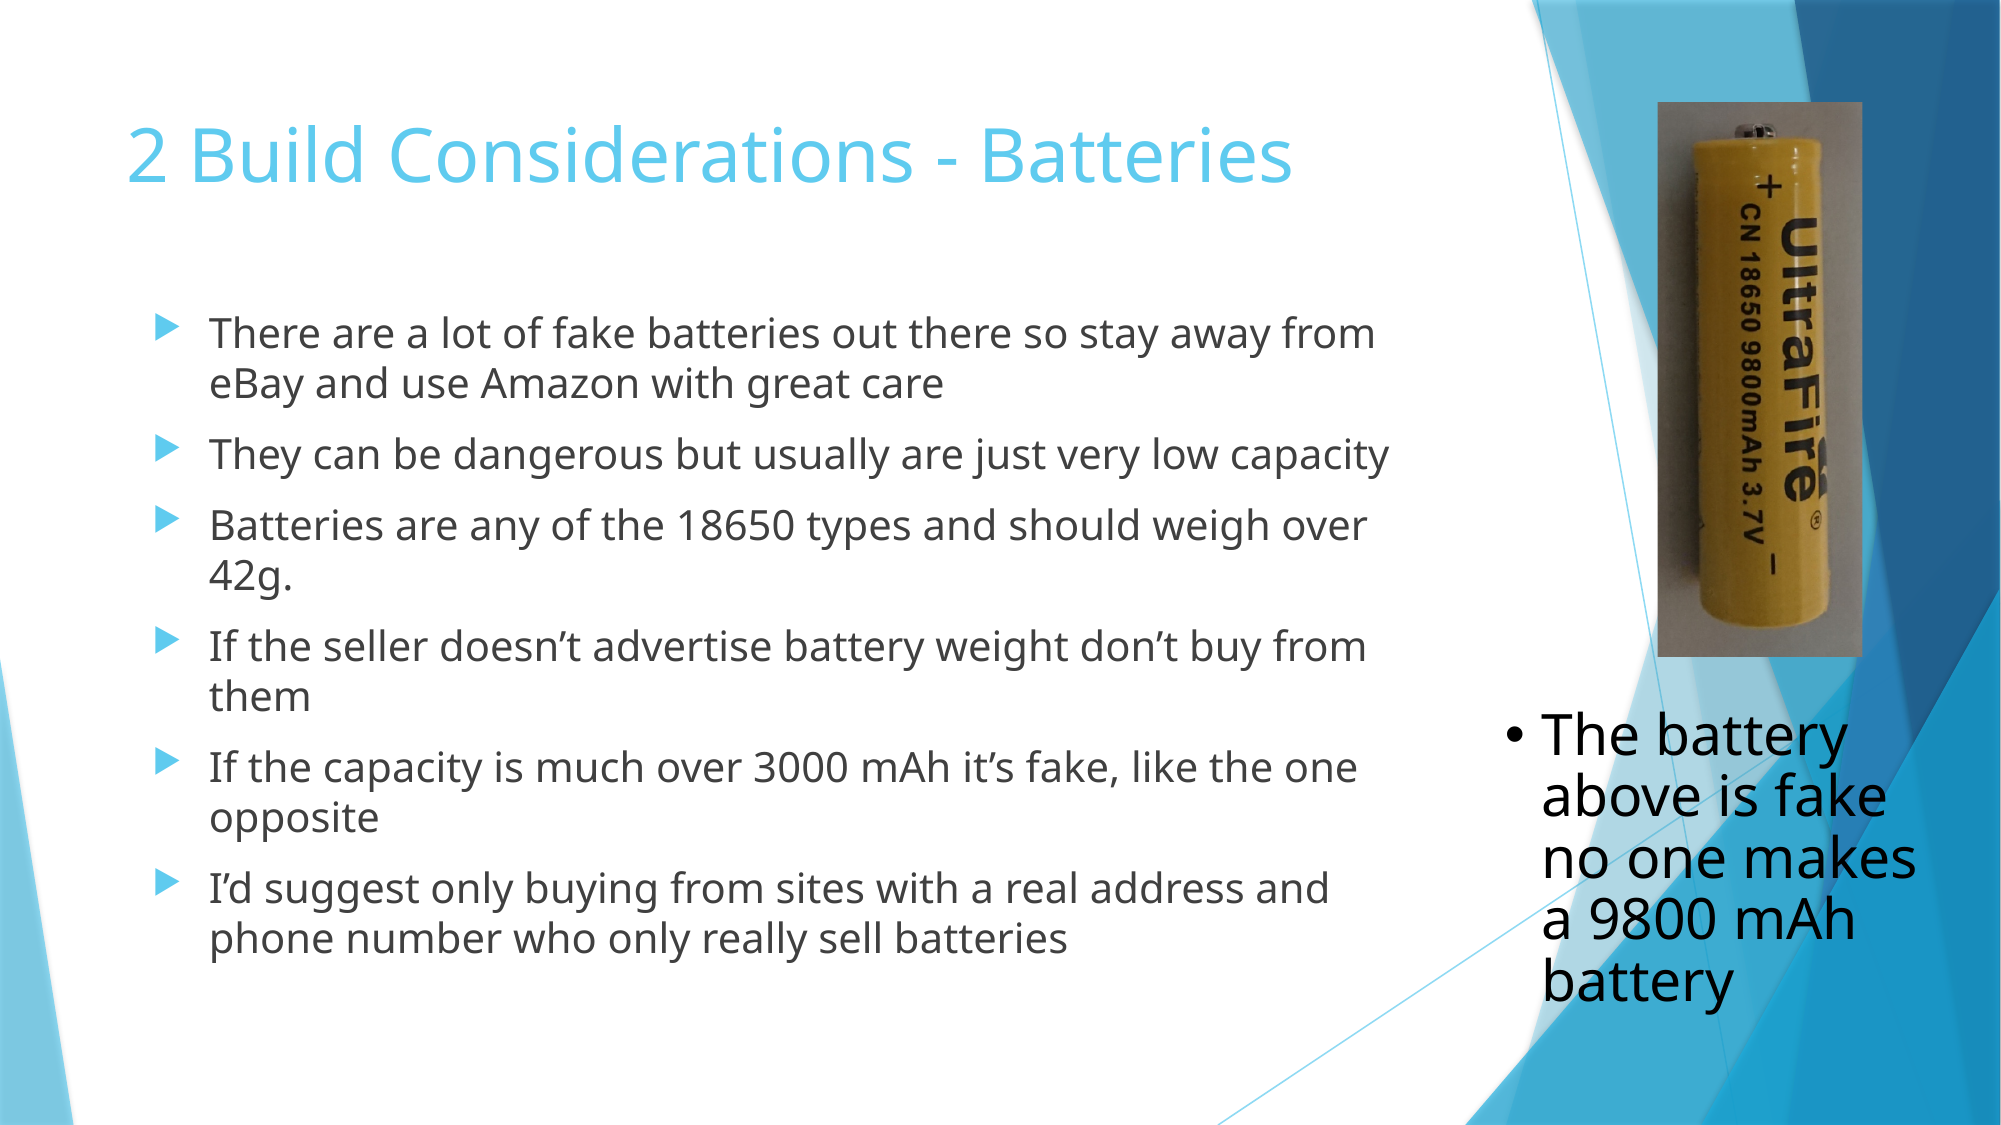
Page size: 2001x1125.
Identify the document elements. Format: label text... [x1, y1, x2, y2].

title 2 Build Considerations - Batteries [111, 99, 1522, 317]
text_box The battery above is fake no one makes a 9800 mAh battery [1489, 698, 1951, 1023]
picture [1482, 102, 2000, 657]
list There are a lot of fake batteries out there so stay away from eBay and use Amazon with great care They can be dangerous but usually are just very low capacity Batteries are any of the 18650 types and should weigh over 42g. If the seller doesn’t advertise battery weight don’t buy from them If the capacity is much over 3000 mAh it’s fake, like the one opposite I’d suggest only buying from sites with a real address and phone number who only really sell batteries [137, 299, 1456, 1014]
